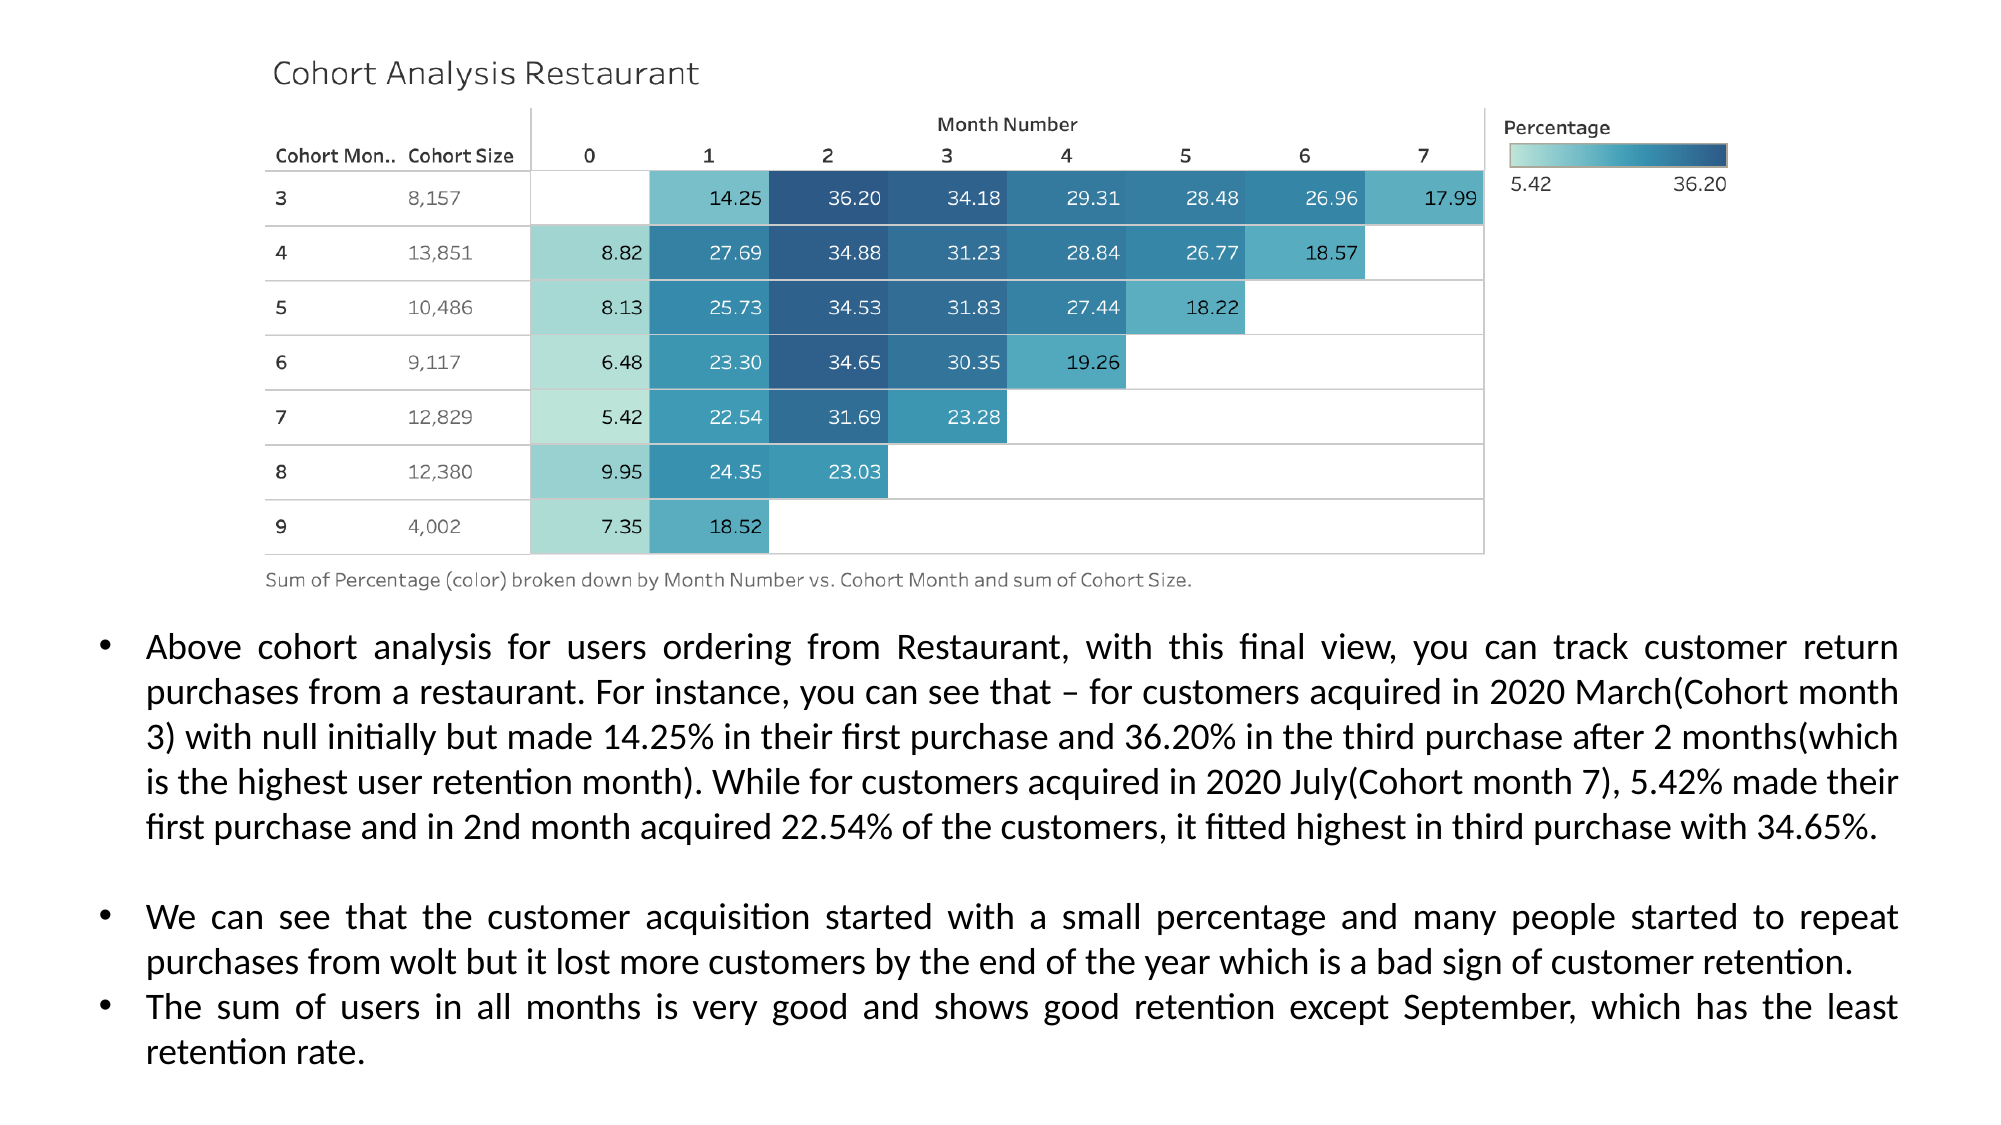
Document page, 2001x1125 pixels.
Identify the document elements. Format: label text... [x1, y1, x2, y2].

picture [265, 40, 1735, 594]
text_box Above cohort analysis for users ordering from Restaurant, with this final view, you can track customer return purchases from a restaurant. For instance, you can see that – for customers acquired in 2020 March(Cohort month 3) with null initially but made 14.25% in their first purchase and 36.20% in the third purchase after 2 months(which is the highest user retention month). While for customers acquired in 2020 July(Cohort month 7), 5.42% made their first purchase and in 2nd month acquired 22.54% of the customers, it fitted highest in third purchase with 34.65%. We can see that the customer acquisition started with a small percentage and many people started to repeat purchases from wolt but it lost more customers by the end of the year which is a bad sign of customer retention. The sum of users in all months is very good and shows good retention except September, which has the least retention rate. [84, 614, 1916, 1080]
